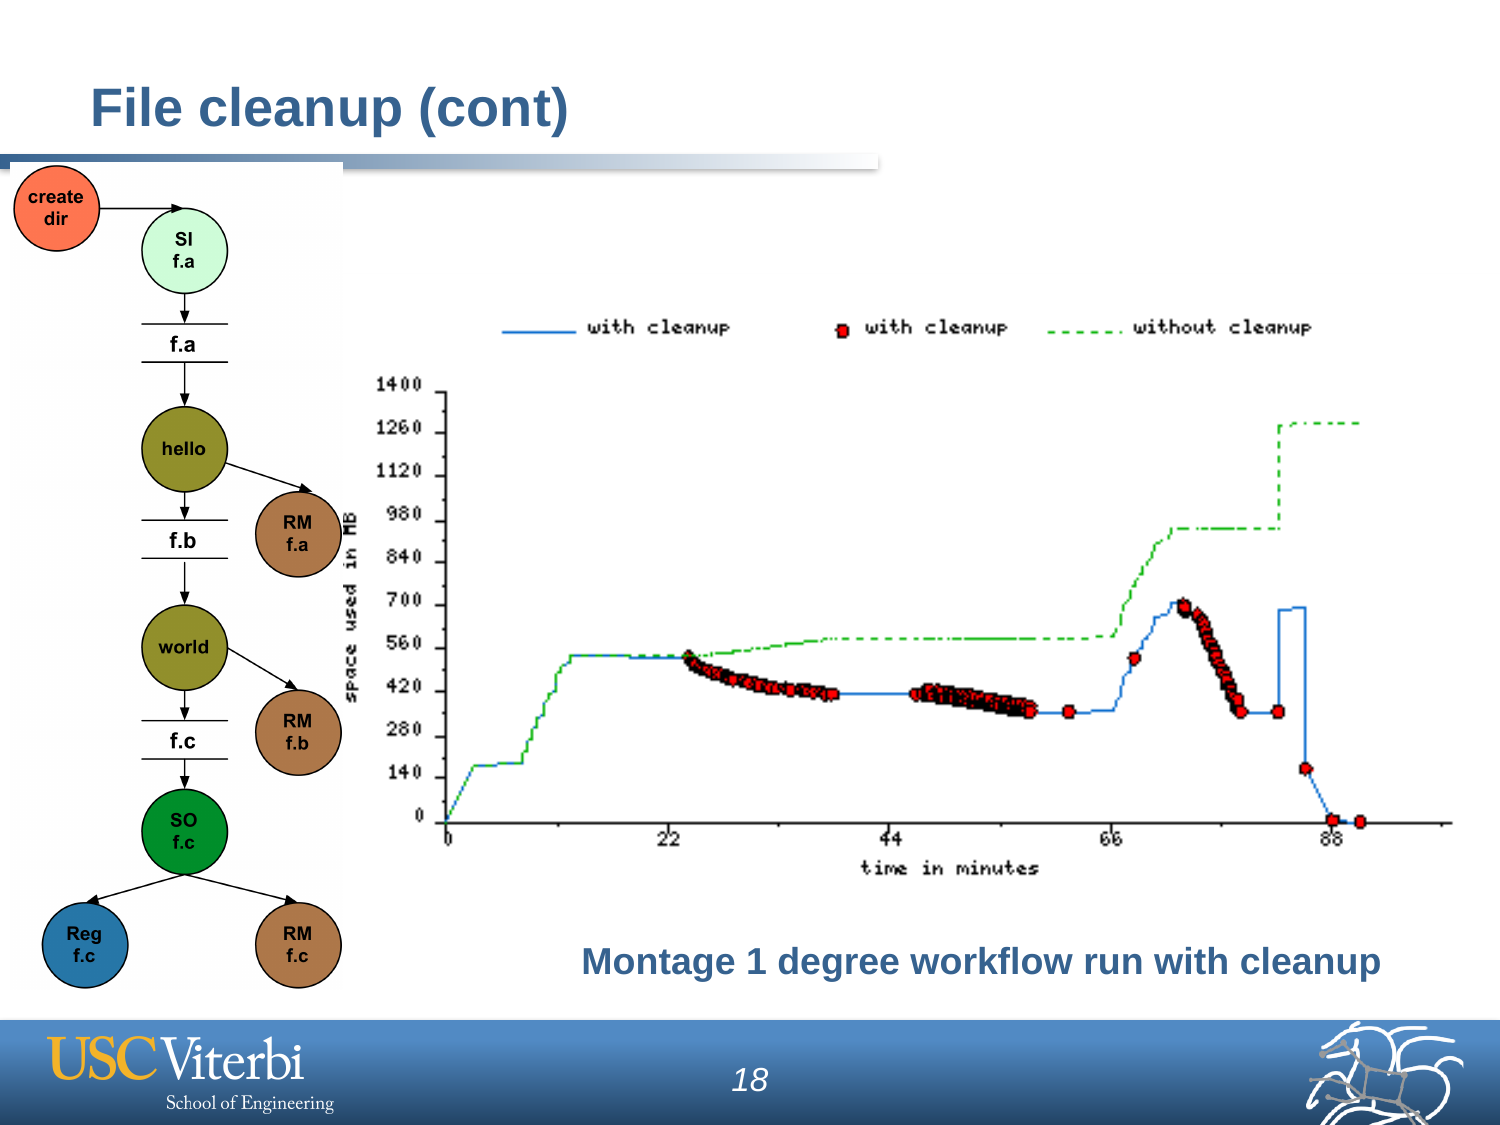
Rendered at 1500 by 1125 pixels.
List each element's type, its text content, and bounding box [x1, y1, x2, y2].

picture [10, 162, 1500, 991]
text_box Montage 1 degree workflow run with cleanup [494, 937, 1470, 990]
picture [1306, 1020, 1464, 1125]
picture [47, 1036, 334, 1114]
title File cleanup (cont) [75, 45, 1425, 165]
